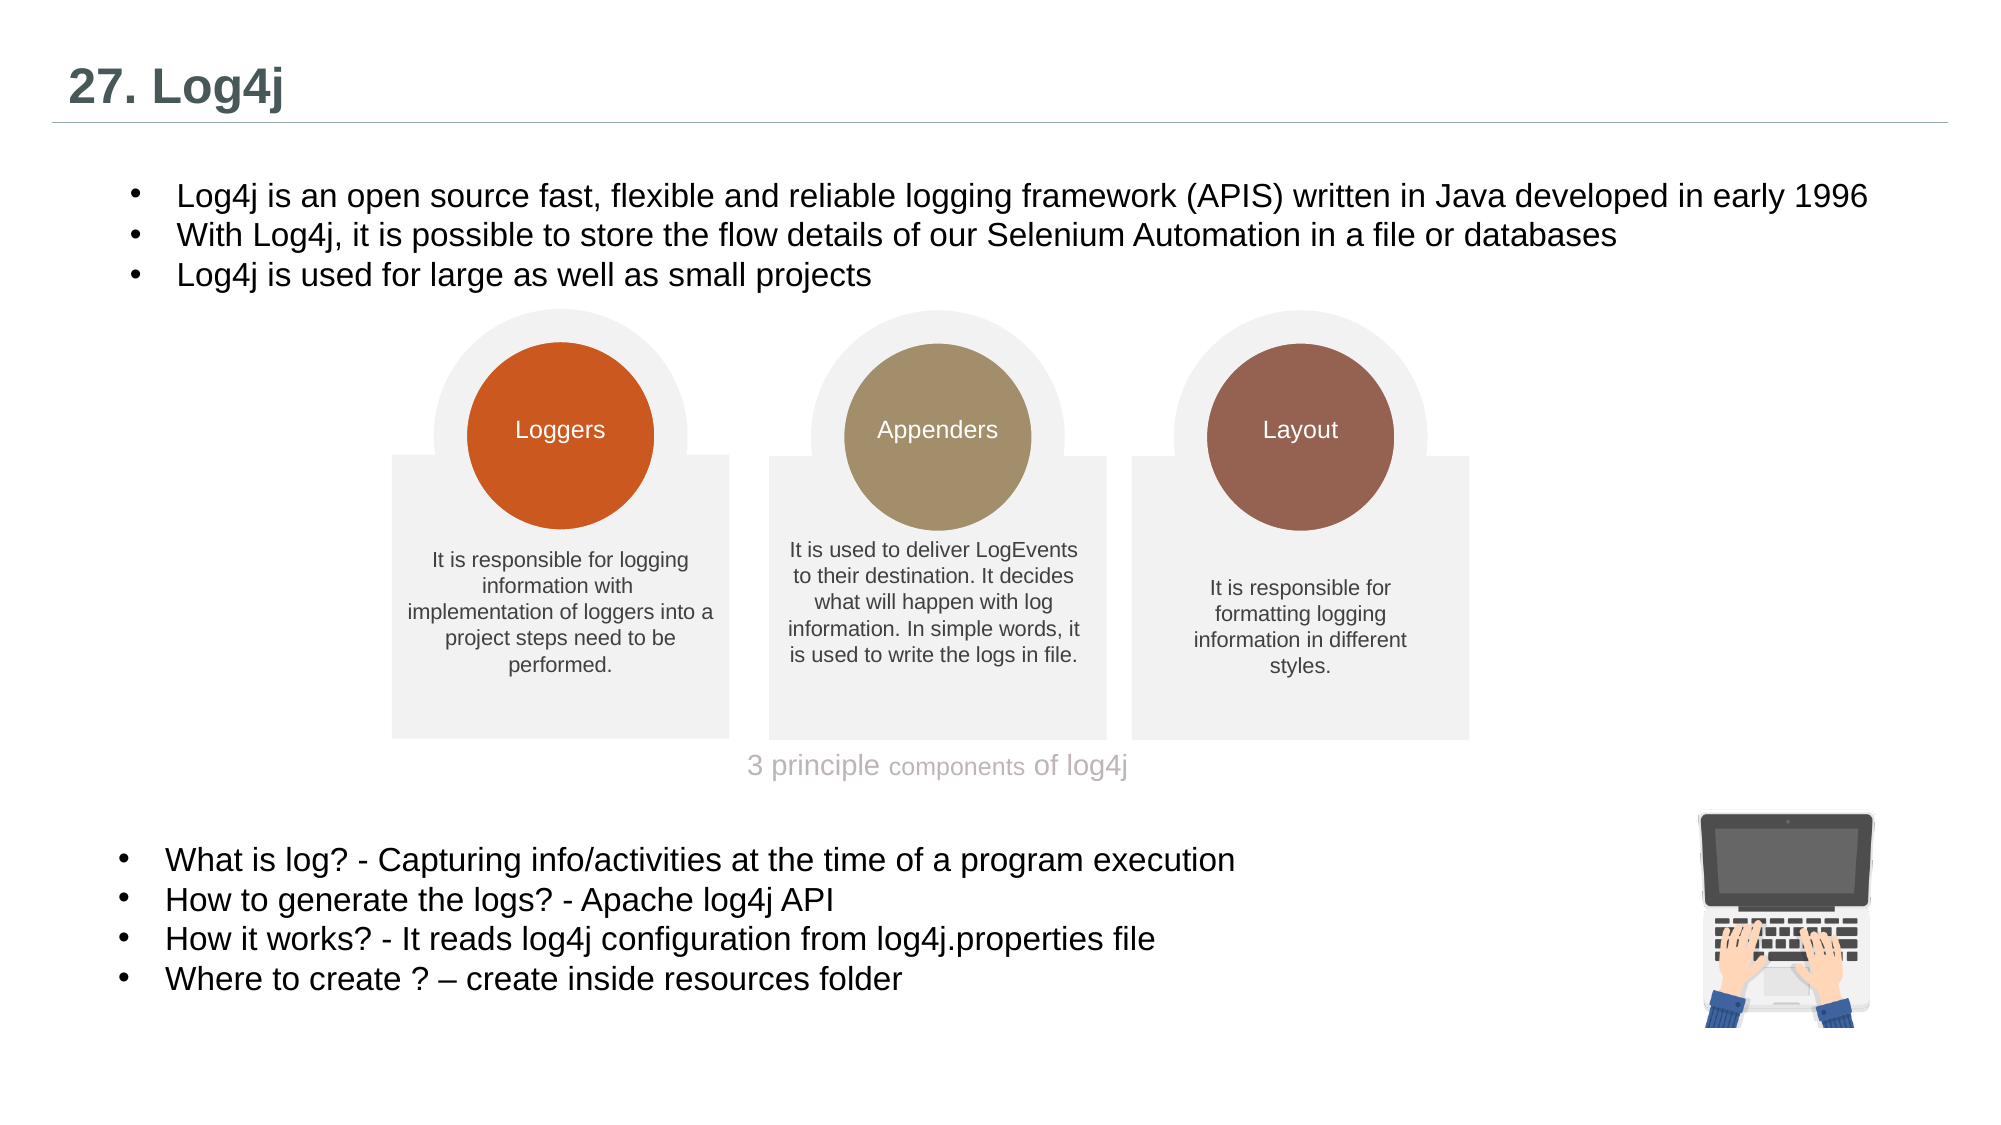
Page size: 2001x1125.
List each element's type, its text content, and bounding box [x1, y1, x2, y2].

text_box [1131, 326, 1470, 741]
picture [1577, 792, 1996, 1029]
text_box 27. Log4j [53, 46, 301, 122]
text_box 3 principle components of log4j [632, 738, 1243, 789]
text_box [769, 326, 1107, 741]
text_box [391, 325, 730, 739]
text_box Log4j is an open source fast, flexible and reliable logging framework (APIS) written in Java developed in early 1996 With Log4j, it is possible to store the flow details of our Selenium Automation in a file or databases Log4j is used for large as well as small projects [115, 166, 1948, 301]
text_box What is log? - Capturing info/activities at the time of a program execution How to generate the logs? - Apache log4j API How it works? - It reads log4j configuration from log4j.properties file Where to create ? – create inside resources folder [103, 830, 1577, 1005]
